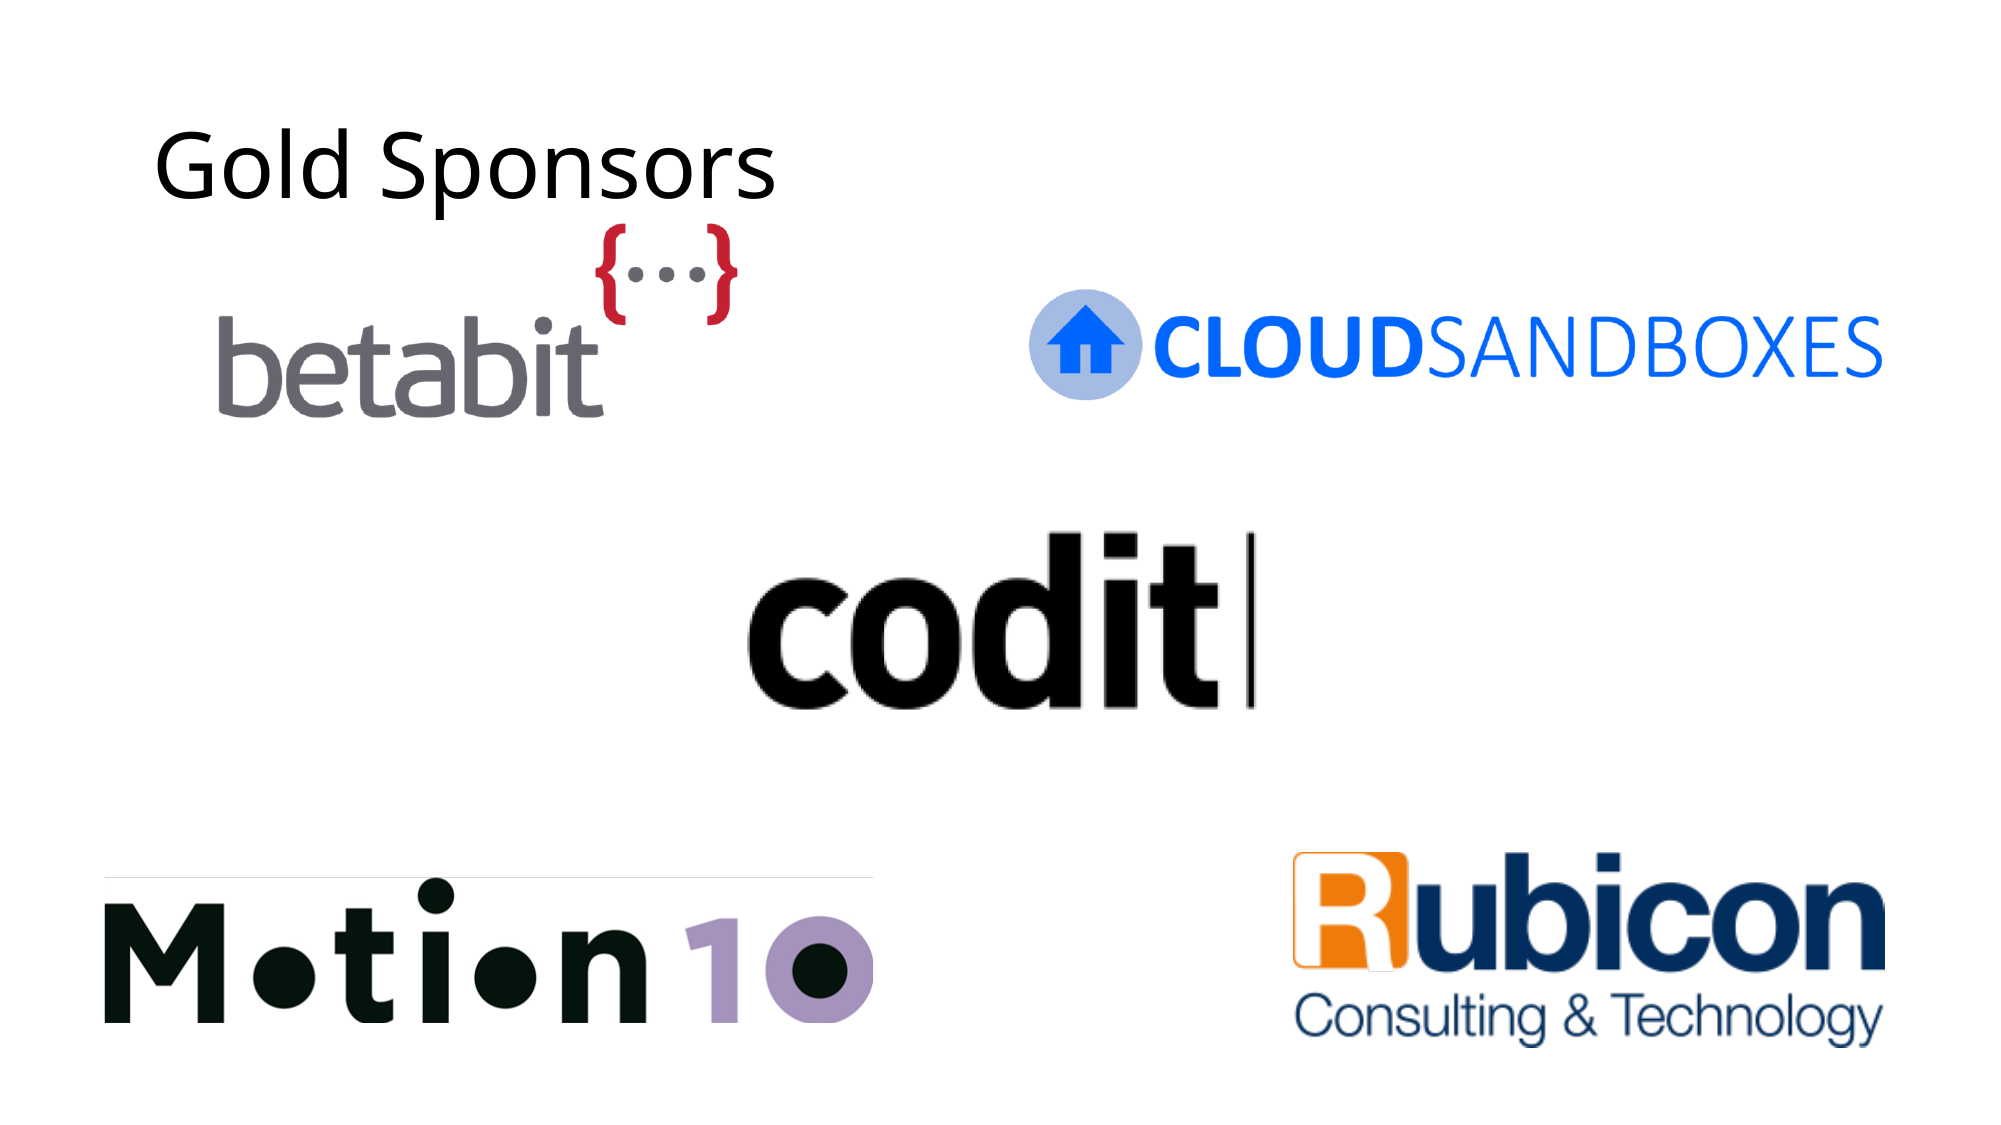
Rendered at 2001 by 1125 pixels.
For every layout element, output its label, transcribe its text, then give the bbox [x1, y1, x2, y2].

picture [742, 528, 1258, 716]
picture [104, 877, 874, 1023]
title Gold Sponsors [137, 59, 1863, 278]
picture [999, 268, 1913, 423]
picture [1293, 852, 1885, 1048]
picture [182, 212, 774, 432]
